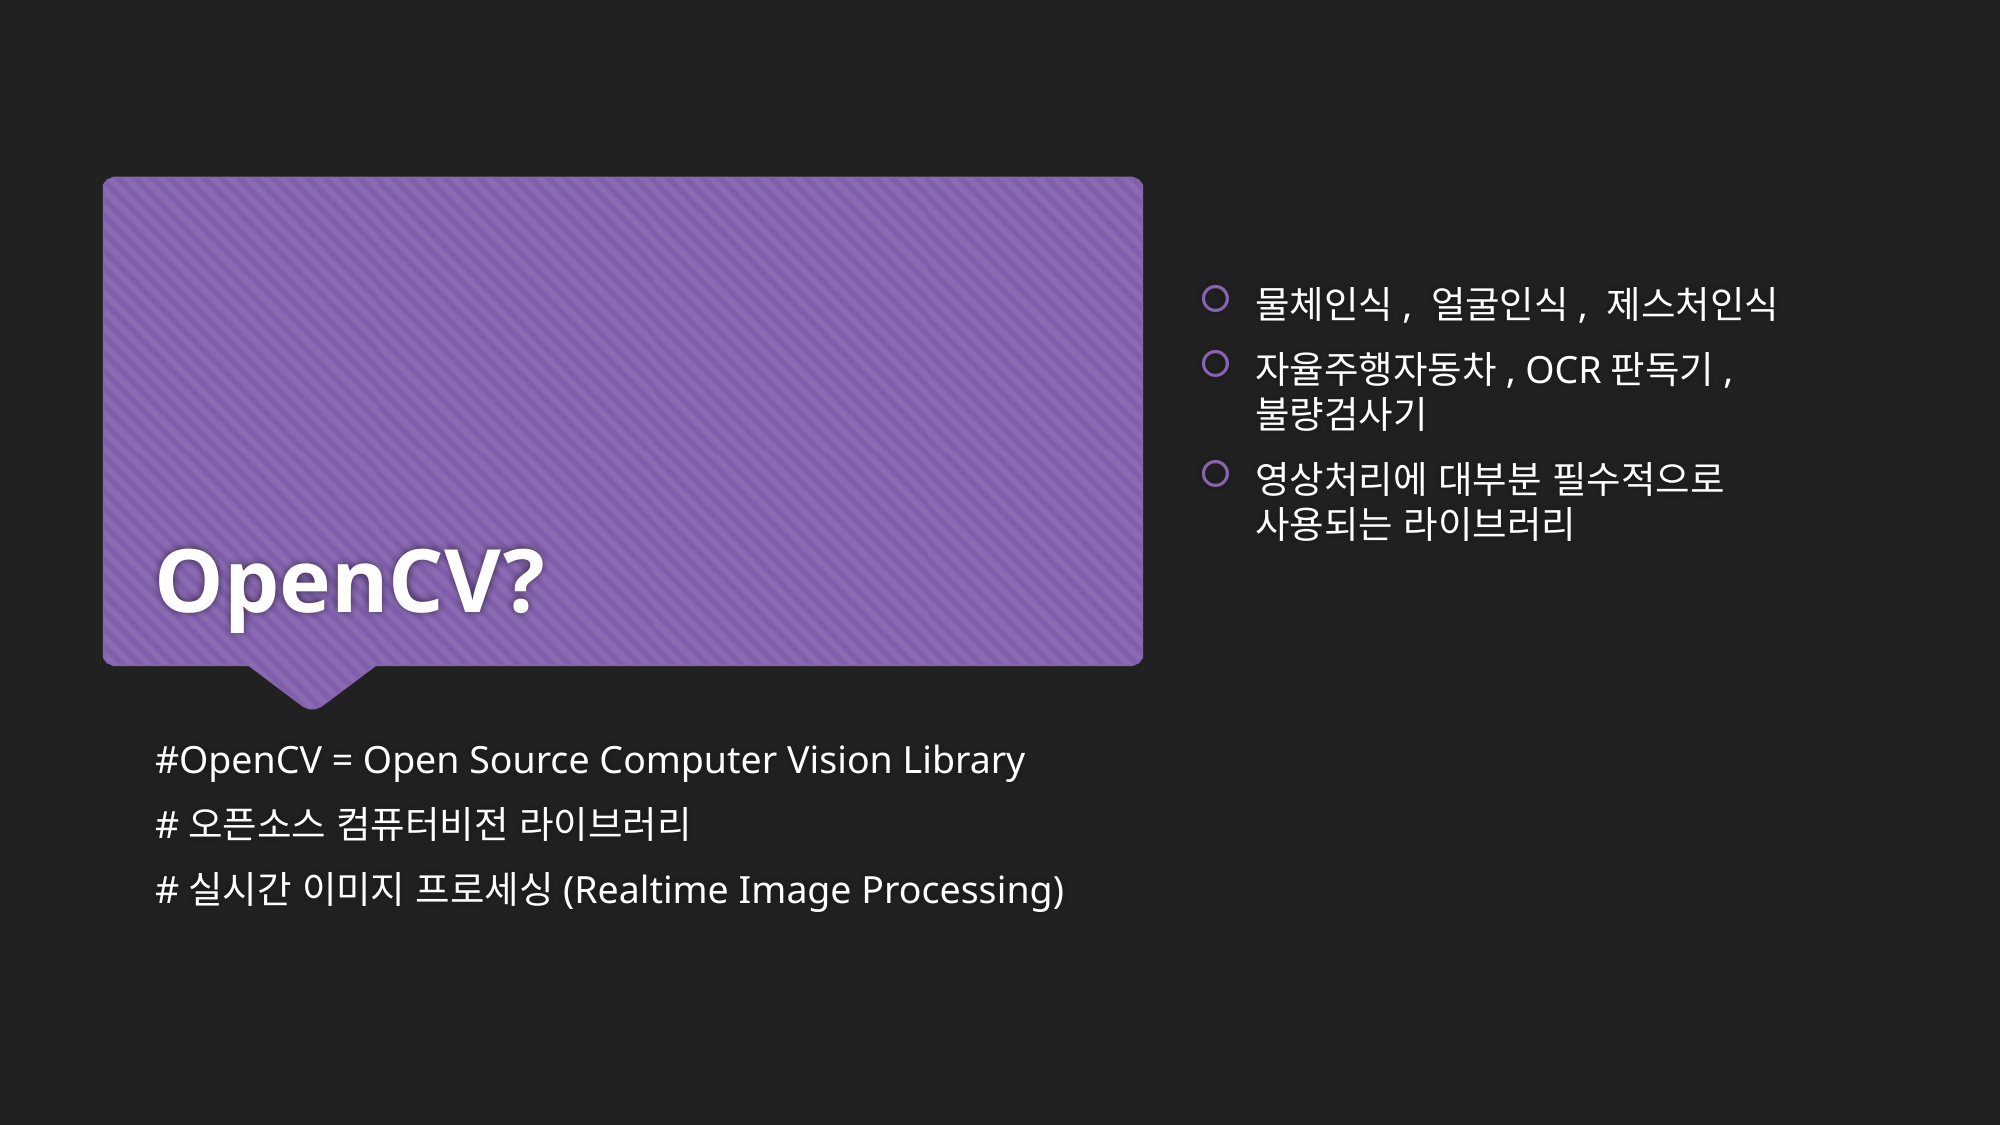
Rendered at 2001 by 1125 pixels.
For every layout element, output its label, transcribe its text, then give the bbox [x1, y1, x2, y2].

text_box 물체인식, 얼굴인식, 제스처인식 자율주행자동차, OCR판독기, 불량검사기 영상처리에 대부분 필수적으로 사용되는 라이브러리 [1184, 136, 1809, 887]
title OpenCV? [139, 203, 1107, 638]
list #OpenCV = Open Source Computer Vision Library #오픈소스 컴퓨터비전 라이브러리 #실시간 이미지 프로세싱(Realtime Image Processing) [139, 728, 1107, 846]
